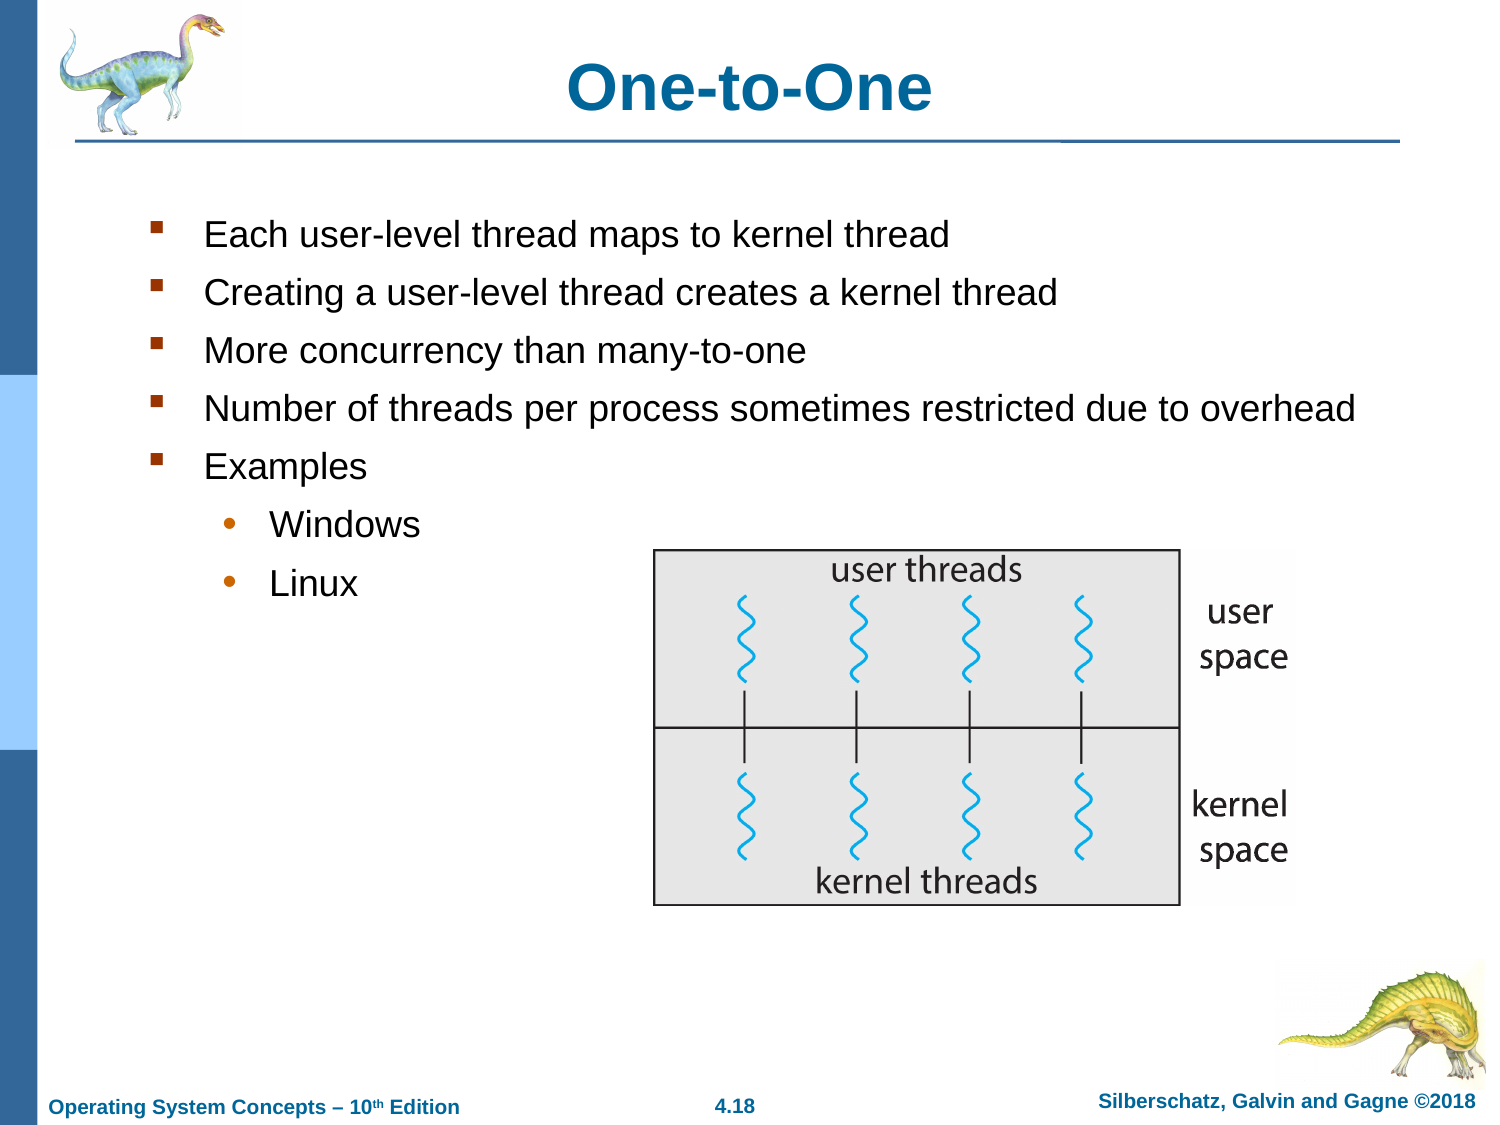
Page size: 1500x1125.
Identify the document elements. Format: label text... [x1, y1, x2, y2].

picture [46, 0, 243, 149]
picture [1275, 959, 1486, 1090]
list Each user-level thread maps to kernel thread Creating a user-level thread creates a kernel thread More concurrency than many-to-one Number of threads per process sometimes restricted due to overhead Examples Windows Linux [132, 202, 1384, 946]
picture [653, 549, 1296, 906]
title One-to-One [75, 36, 1425, 132]
